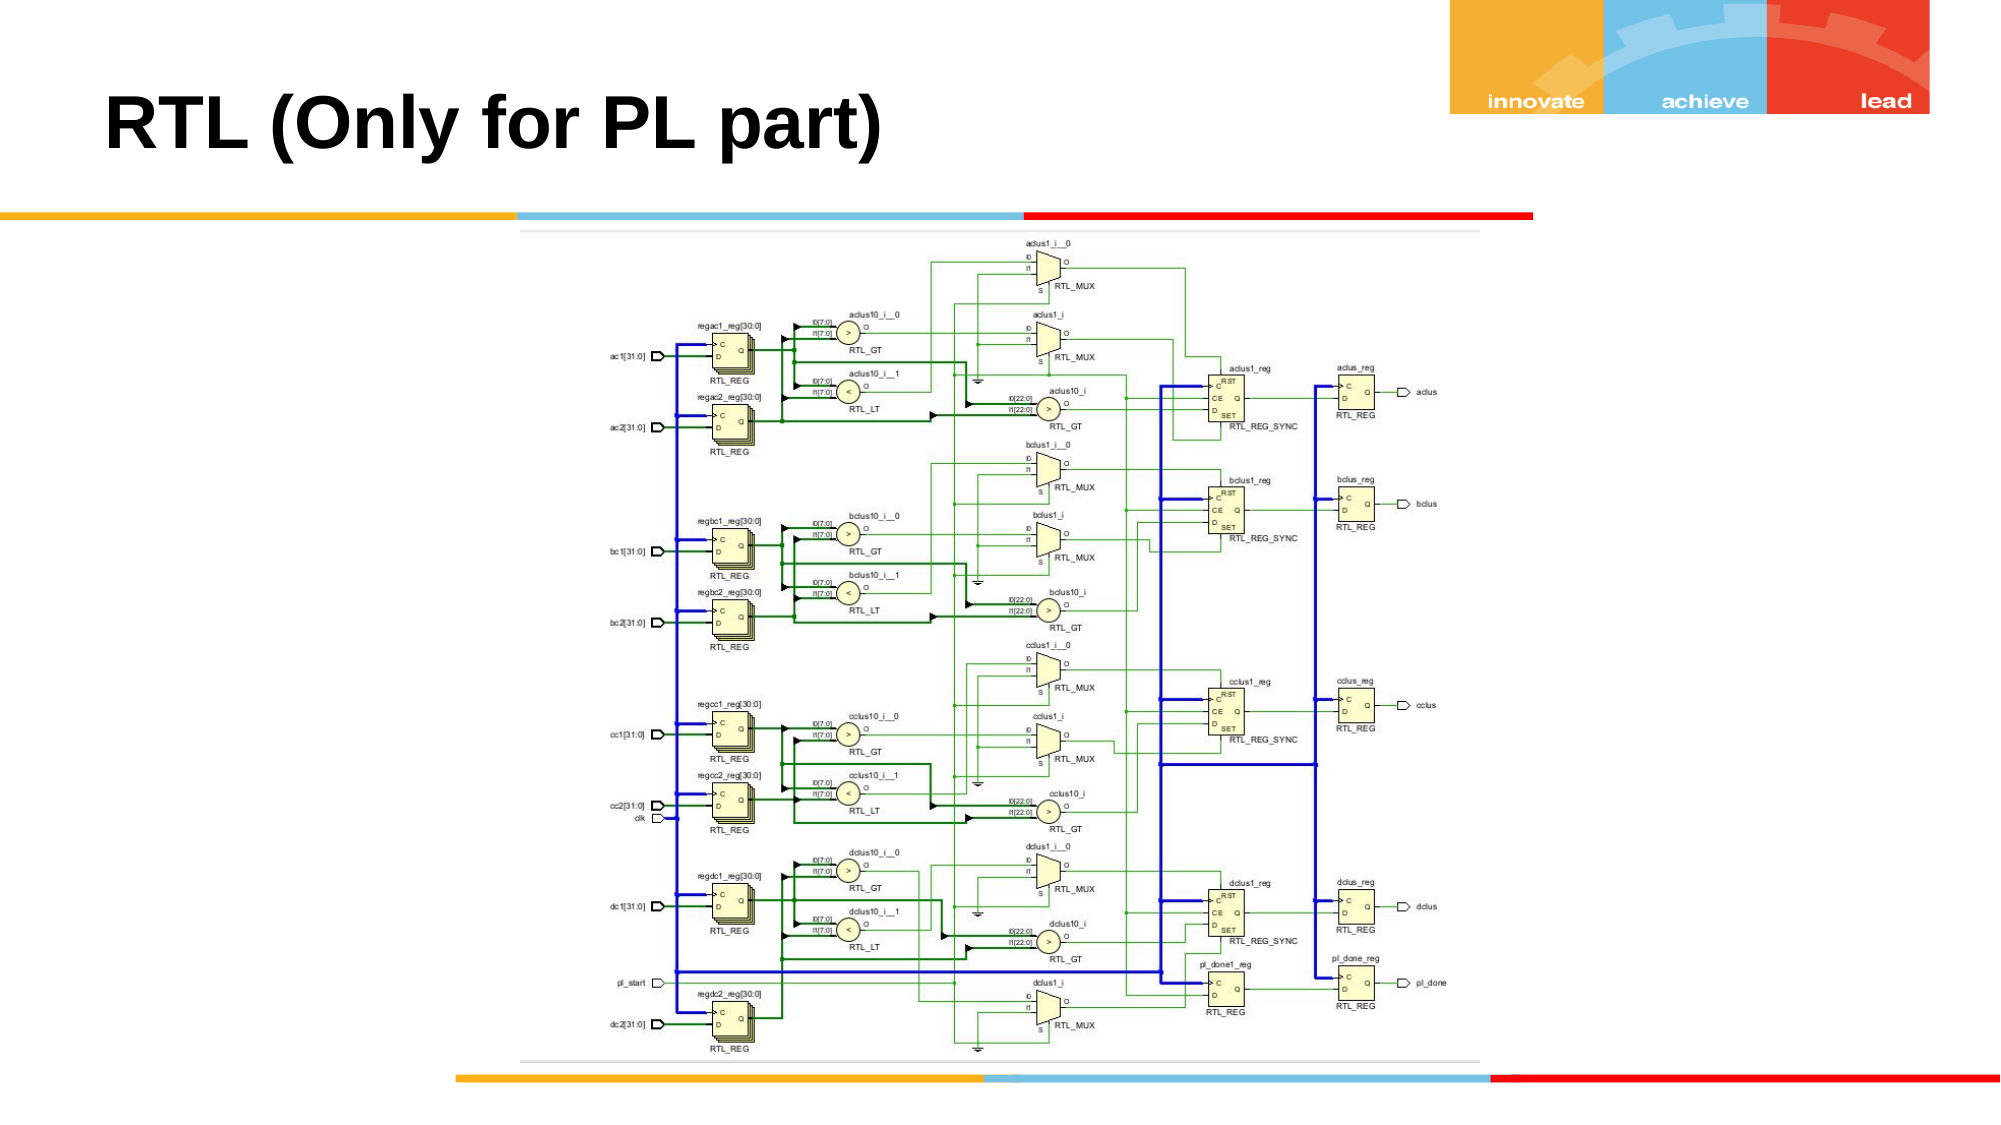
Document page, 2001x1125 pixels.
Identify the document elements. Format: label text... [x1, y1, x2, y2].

picture [520, 230, 1480, 1066]
list RTL (Only for PL part) [66, 24, 1450, 213]
picture [1449, 0, 1930, 114]
